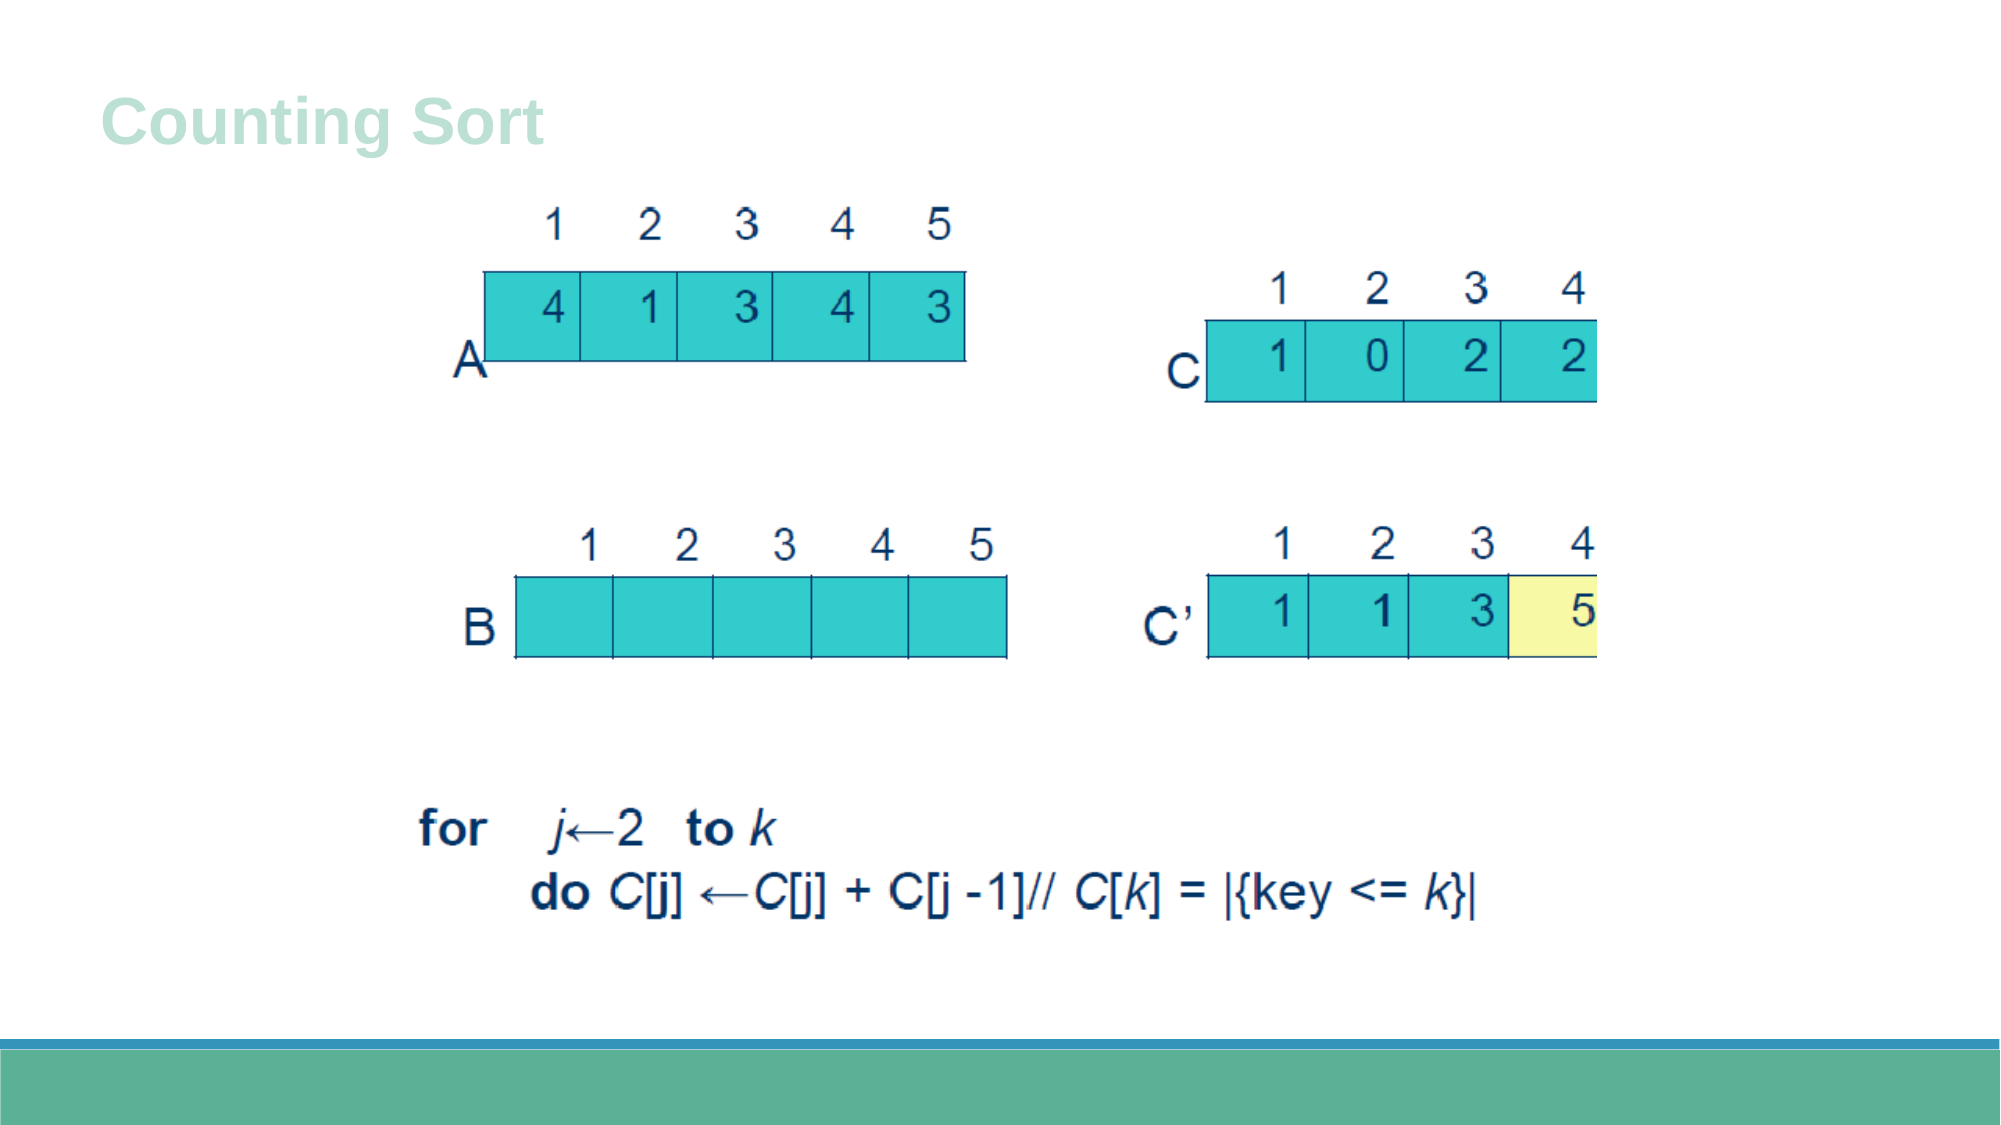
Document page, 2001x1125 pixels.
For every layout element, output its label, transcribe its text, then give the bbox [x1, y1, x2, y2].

picture [402, 190, 1598, 935]
text_box Counting Sort [85, 70, 561, 166]
